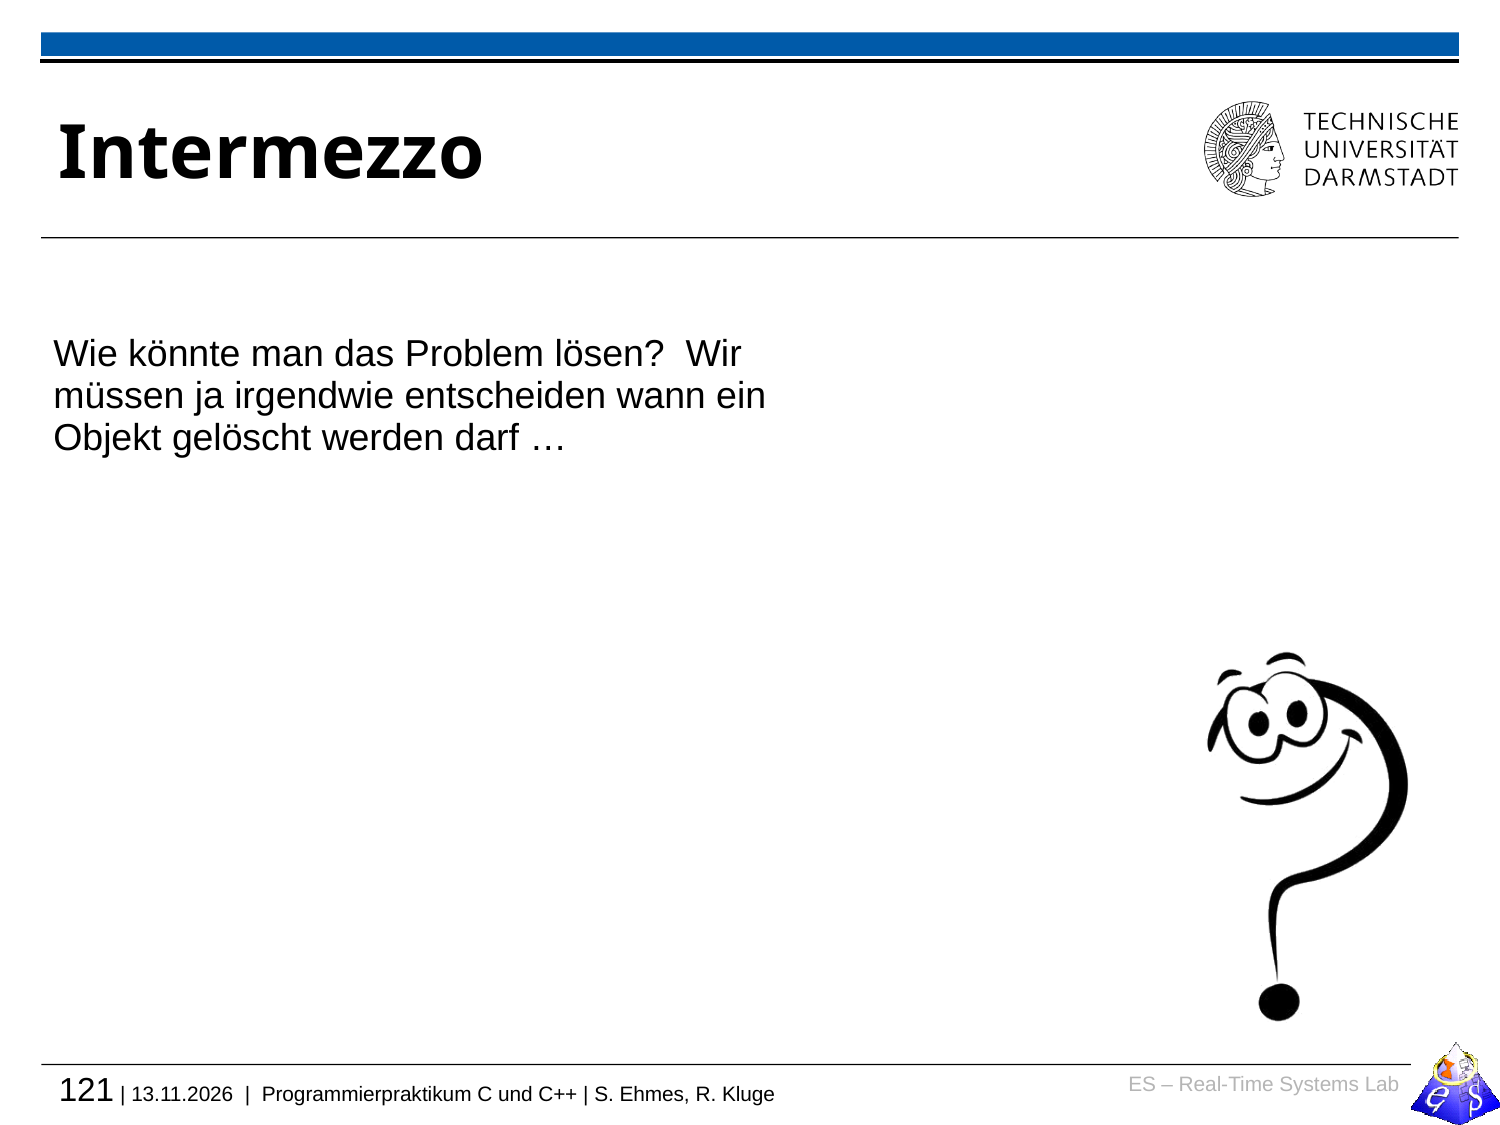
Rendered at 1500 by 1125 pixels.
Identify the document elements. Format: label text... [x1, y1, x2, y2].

picture [1411, 1041, 1500, 1125]
picture [1104, 645, 1483, 1024]
title Intermezzo [58, 80, 1187, 218]
picture [1187, 84, 1483, 214]
text_box Wie könnte man das Problem lösen? Wir müssen ja irgendwie entscheiden wann ein Objekt gelöscht werden darf … [38, 325, 883, 467]
